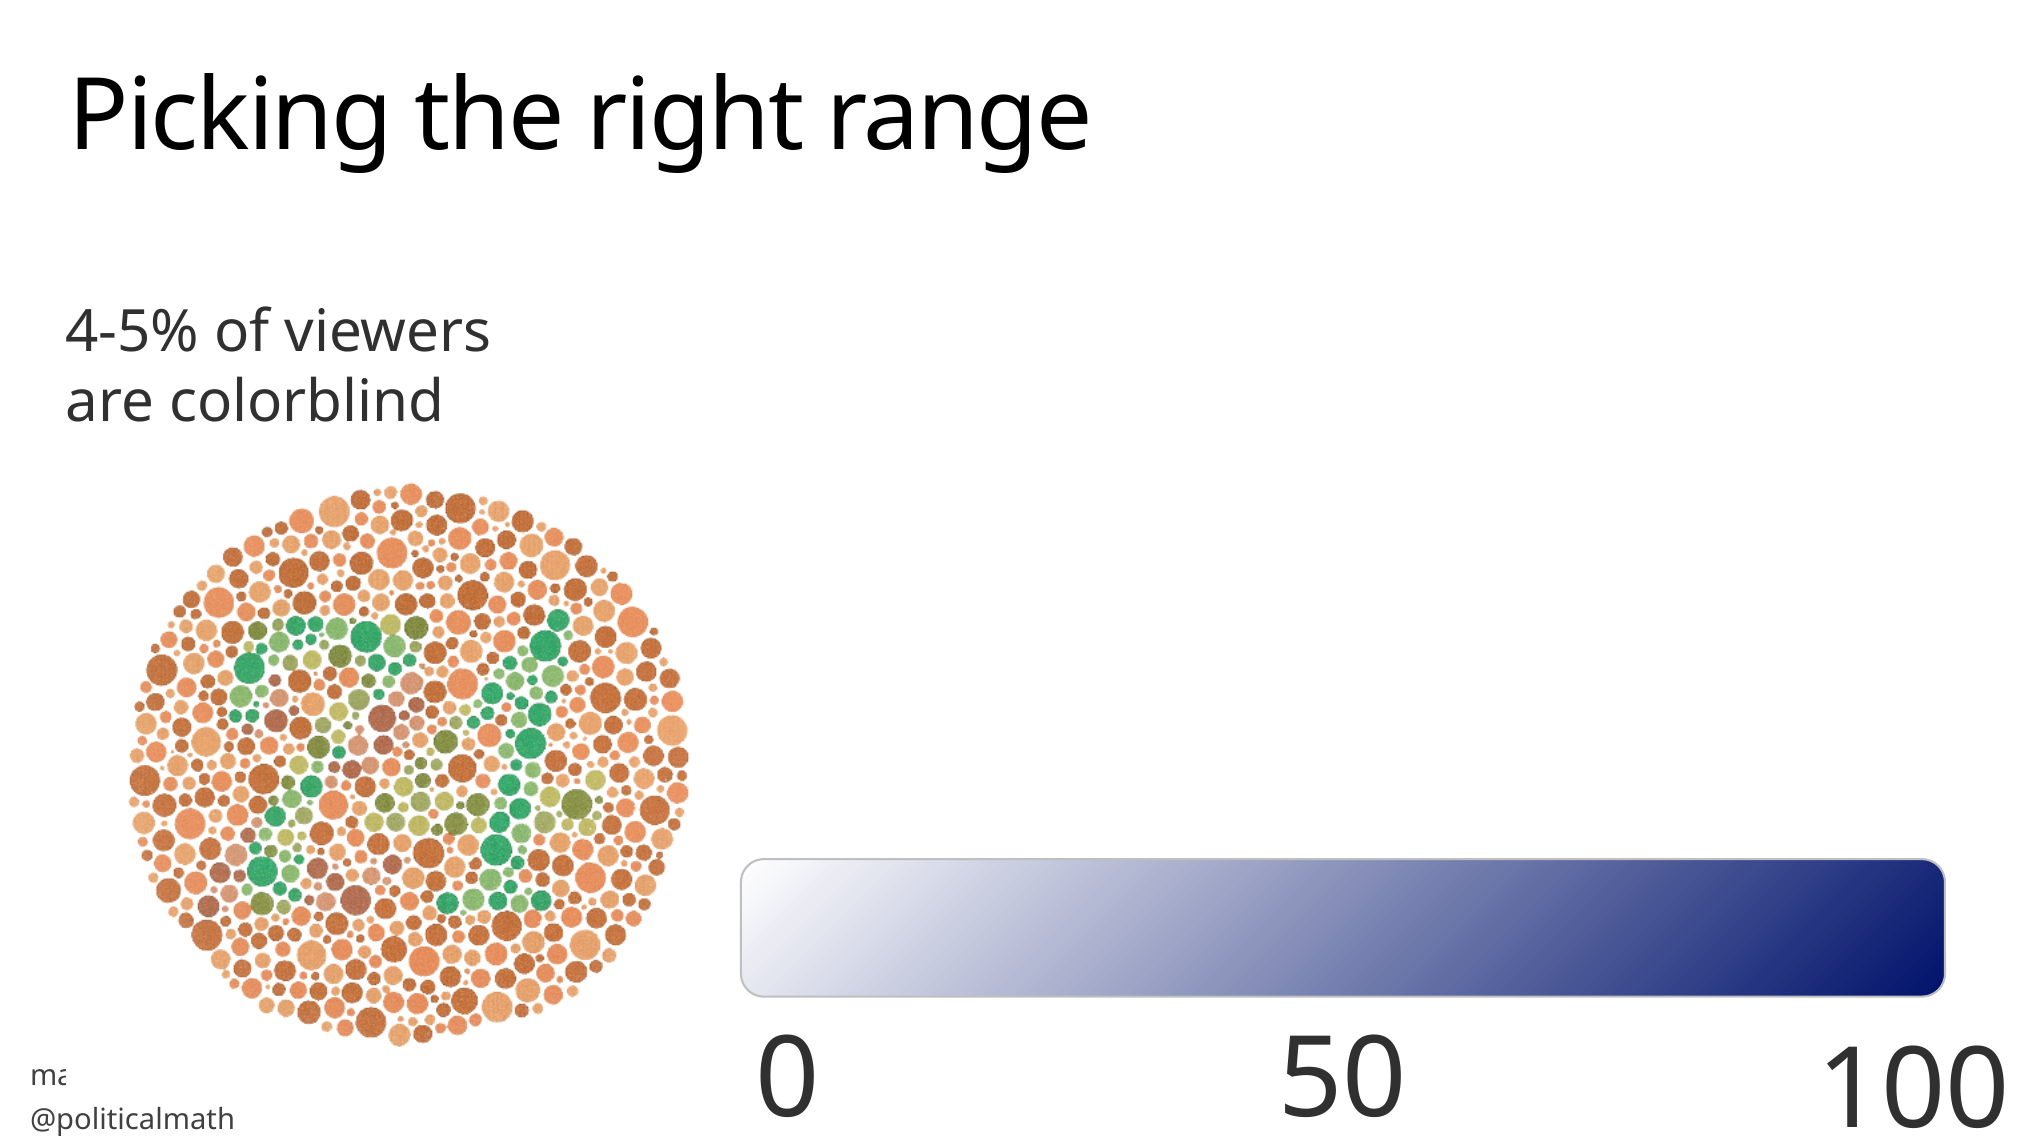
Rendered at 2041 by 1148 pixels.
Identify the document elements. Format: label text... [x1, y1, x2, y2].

picture [65, 428, 739, 1092]
text_box 100 [1802, 1007, 2041, 1148]
text_box 50 [1247, 996, 1439, 1147]
text_box [740, 858, 1946, 998]
text_box 4-5% of viewers are colorblind [50, 286, 564, 511]
title Picking the right range [45, 48, 1996, 199]
text_box 0 [741, 996, 933, 1147]
